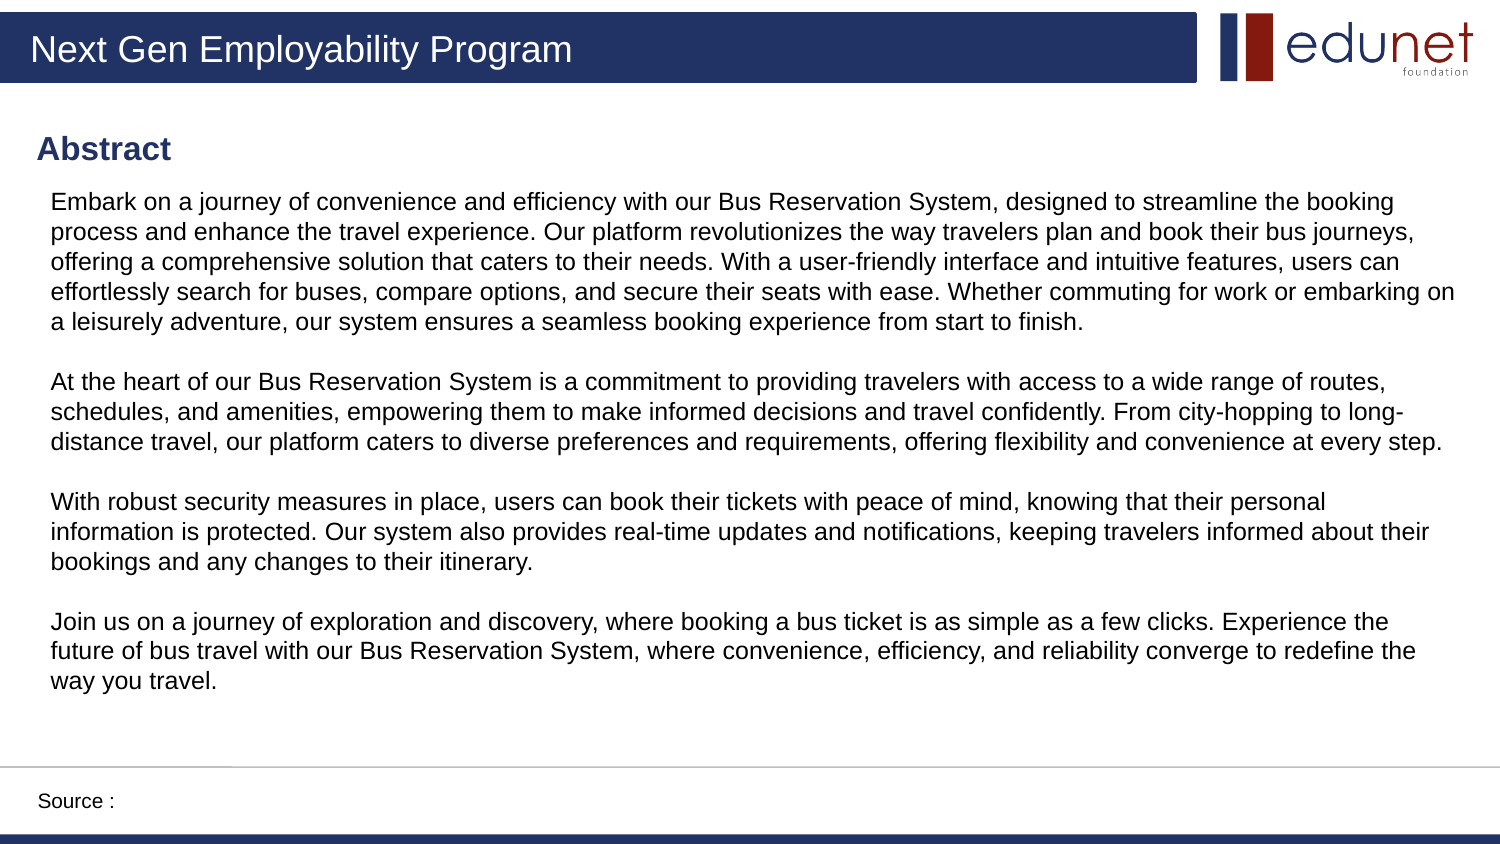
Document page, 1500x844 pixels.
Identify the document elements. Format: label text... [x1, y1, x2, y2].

picture [1279, 14, 1482, 83]
title Abstract [21, 111, 504, 165]
text_box Embark on a journey of convenience and efficiency with our Bus Reservation System, designed to streamline the booking process and enhance the travel experience. Our platform revolutionizes the way travelers plan and book their bus journeys, offering a comprehensive solution that caters to their needs. With a user-friendly interface and intuitive features, users can effortlessly search for buses, compare options, and secure their seats with ease. Whether commuting for work or embarking on a leisurely adventure, our system ensures a seamless booking experience from start to finish. At the heart of our Bus Reservation System is a commitment to providing travelers with access to a wide range of routes, schedules, and amenities, empowering them to make informed decisions and travel confidently. From city-hopping to long-distance travel, our platform caters to diverse preferences and requirements, offering flexibility and convenience at every step. With robust security measures in place, users can book their tickets with peace of mind, knowing that their personal information is protected. Our system also provides real-time updates and notifications, keeping travelers informed about their bookings and any changes to their itinerary. Join us on a journey of exploration and discovery, where booking a bus ticket is as simple as a few clicks. Experience the future of bus travel with our Bus Reservation System, where convenience, efficiency, and reliability converge to redefine the way you travel. [35, 178, 1475, 703]
text_box Source : [22, 773, 1475, 826]
